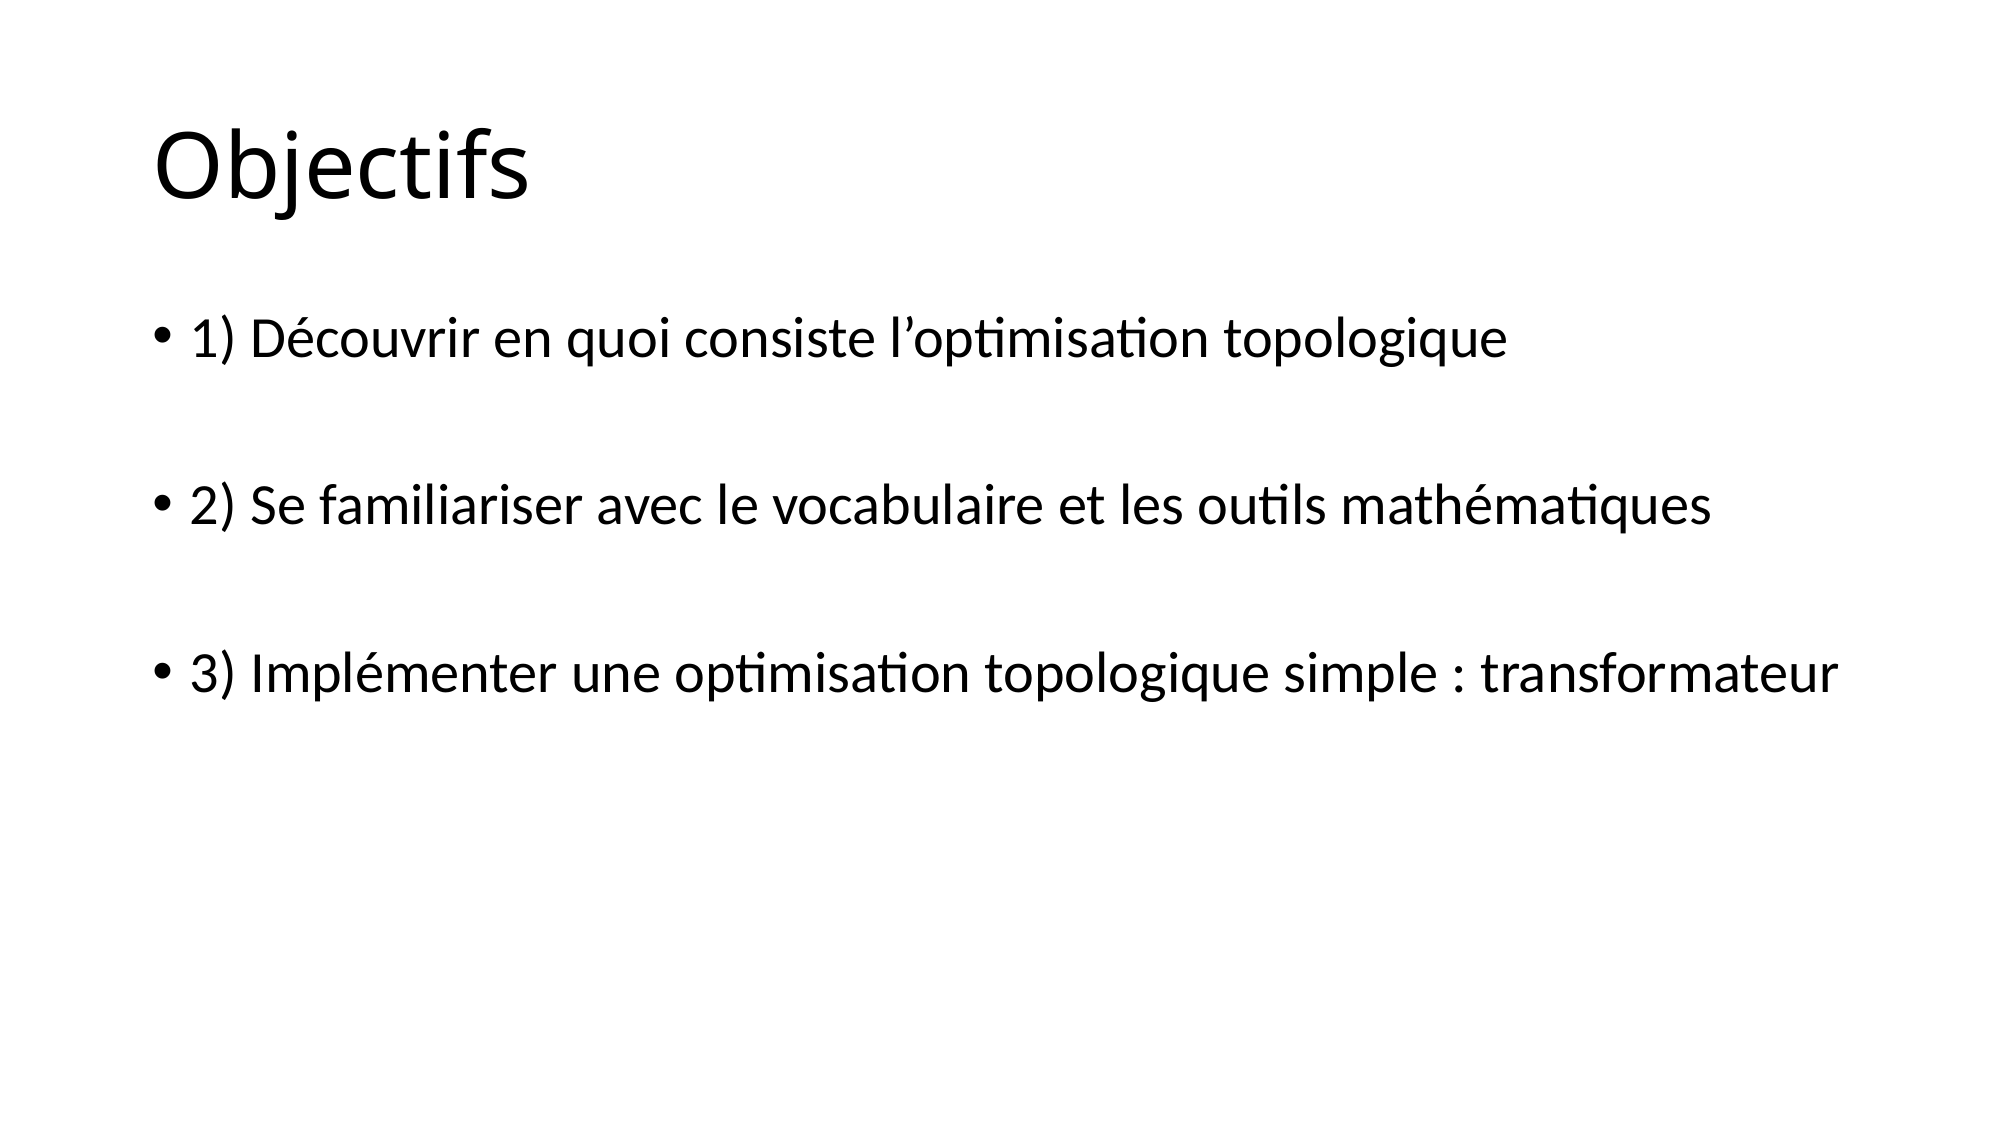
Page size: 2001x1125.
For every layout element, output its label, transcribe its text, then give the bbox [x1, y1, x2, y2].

list 1) Découvrir en quoi consiste l’optimisation topologique 2) Se familiariser avec le vocabulaire et les outils mathématiques 3) Implémenter une optimisation topologique simple : transformateur [137, 299, 1863, 1014]
title Objectifs [137, 59, 1863, 278]
